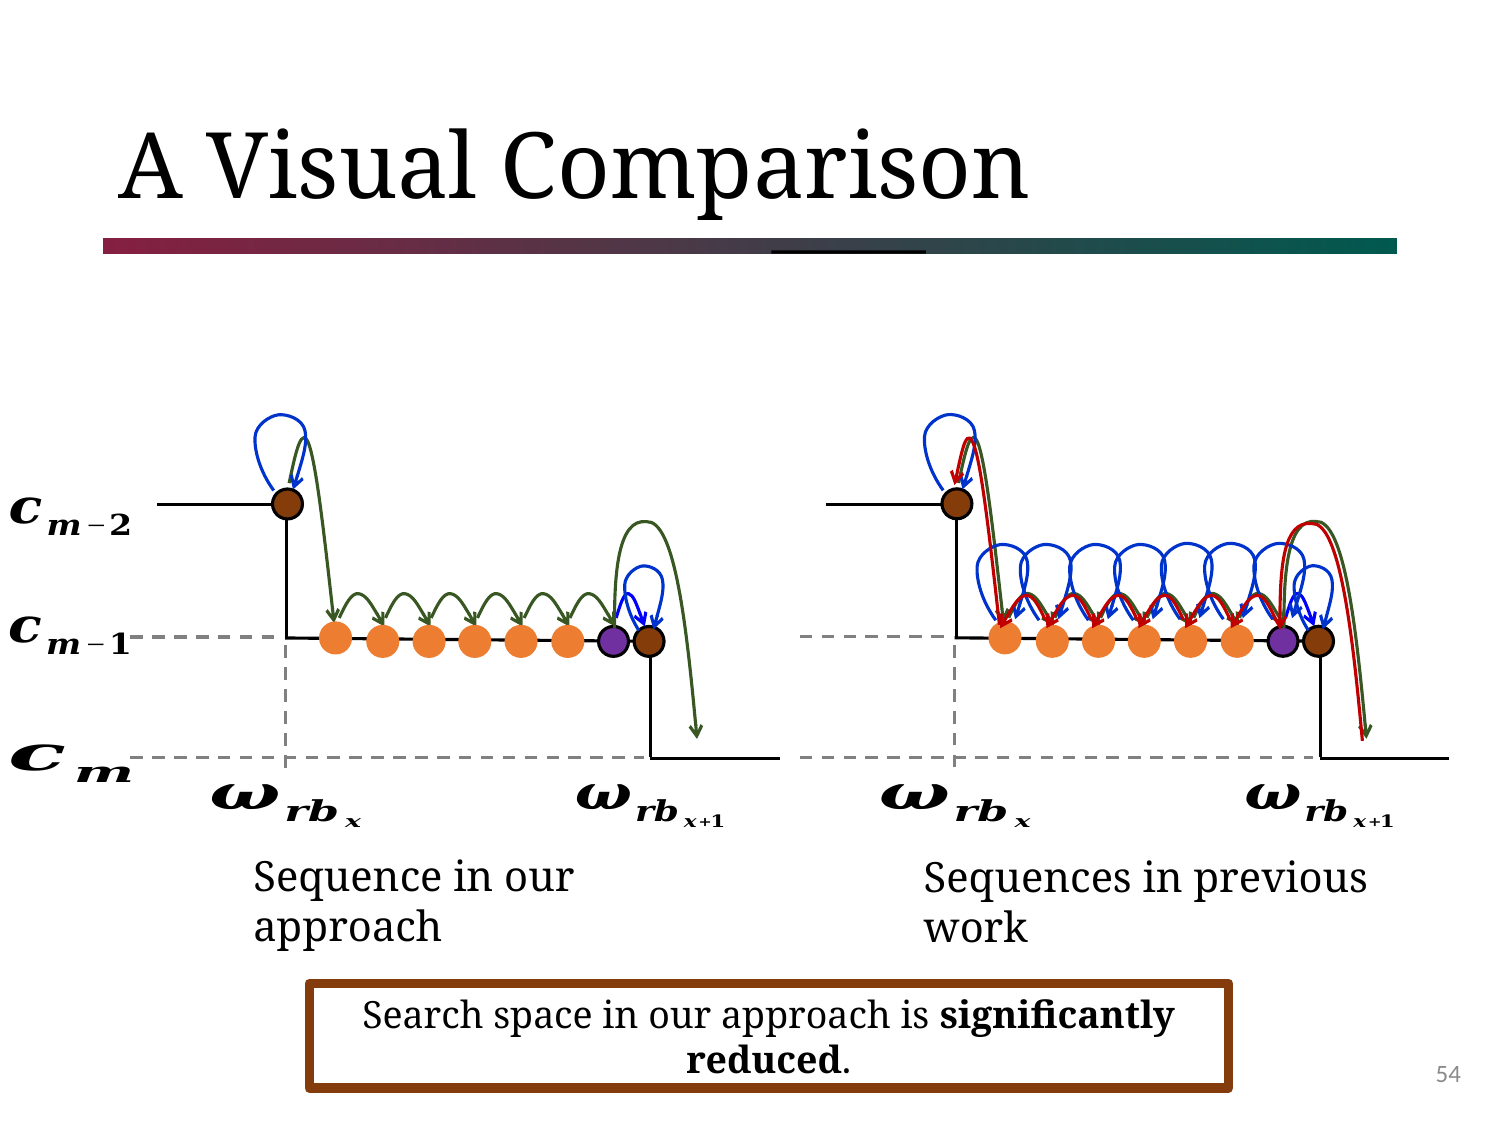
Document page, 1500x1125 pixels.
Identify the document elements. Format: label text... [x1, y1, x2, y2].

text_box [799, 414, 1450, 833]
text_box Search space in our approach is significantly reduced. [309, 983, 1229, 1089]
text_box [130, 414, 780, 833]
title A Visual Comparison [103, 59, 1397, 278]
slide_number 54 [1396, 1042, 1500, 1103]
text_box Sequence in our approach [238, 842, 711, 958]
text_box Sequences in previous work [909, 842, 1410, 958]
